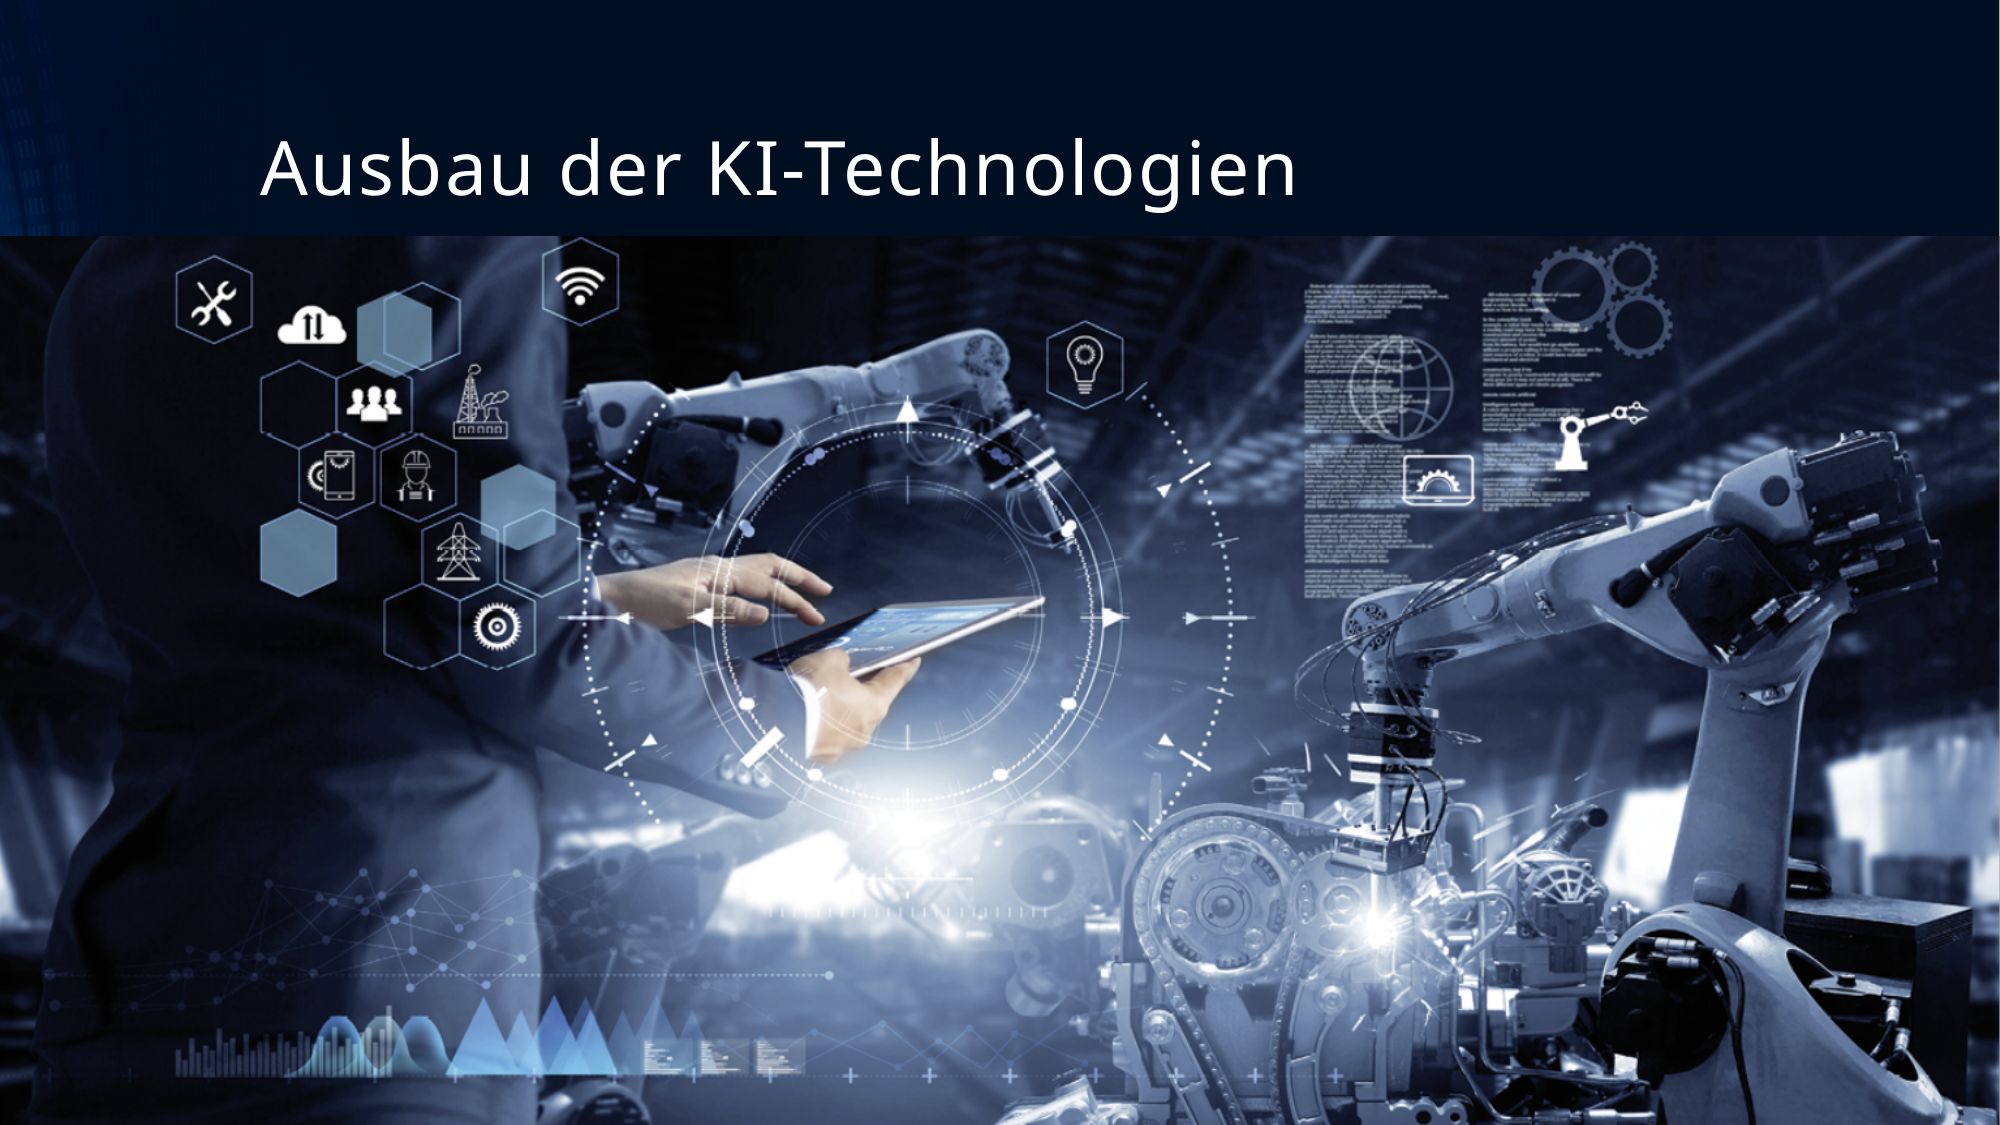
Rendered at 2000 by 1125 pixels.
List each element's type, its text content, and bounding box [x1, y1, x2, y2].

picture [0, 0, 2000, 1125]
title Ausbau der KI-Technologien [245, 0, 1746, 220]
